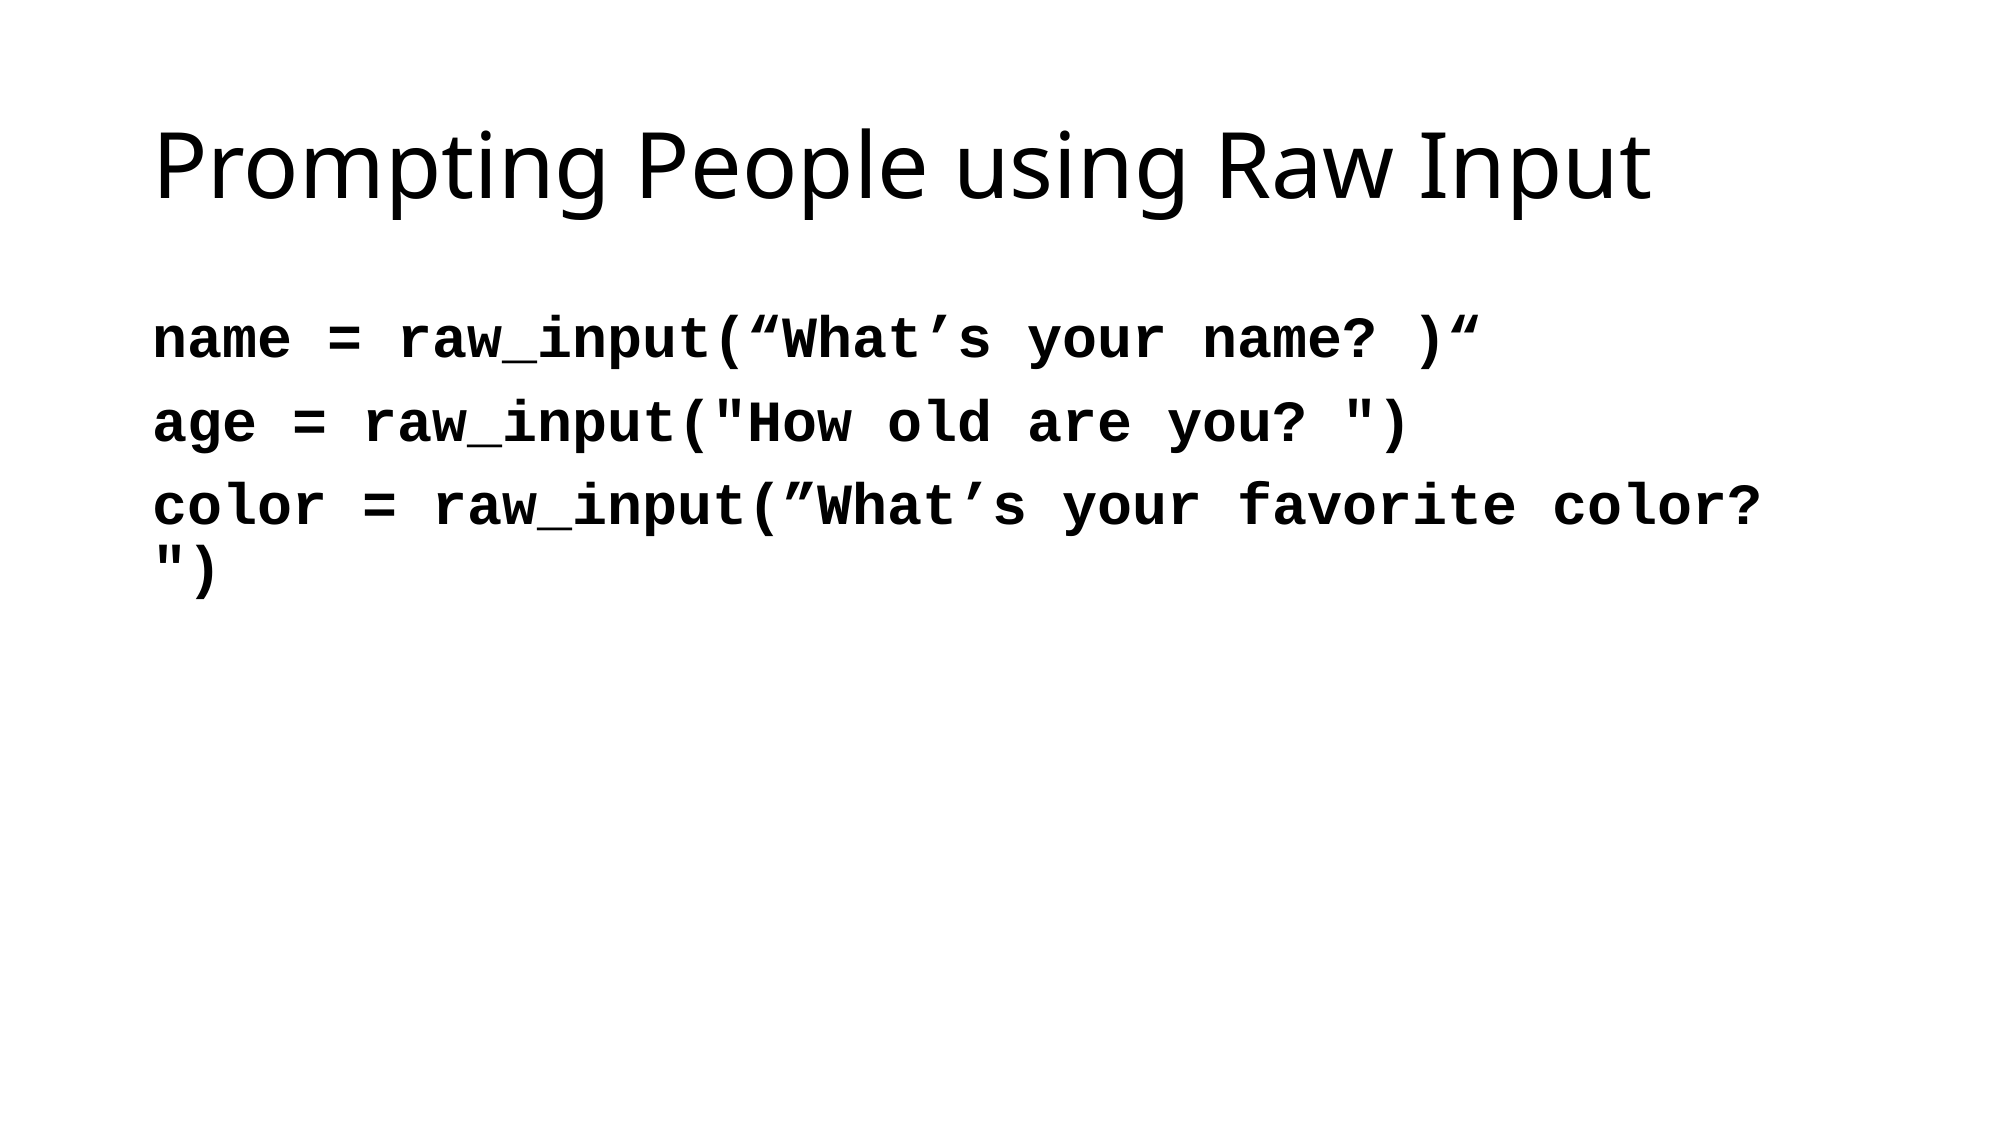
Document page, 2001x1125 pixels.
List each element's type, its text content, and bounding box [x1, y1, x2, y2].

title Prompting People using Raw Input [137, 59, 1863, 278]
list name = raw_input(“What’s your name? )“ age = raw_input("How old are you? ") color = raw_input(”What’s your favorite color? ") [137, 299, 1863, 1014]
